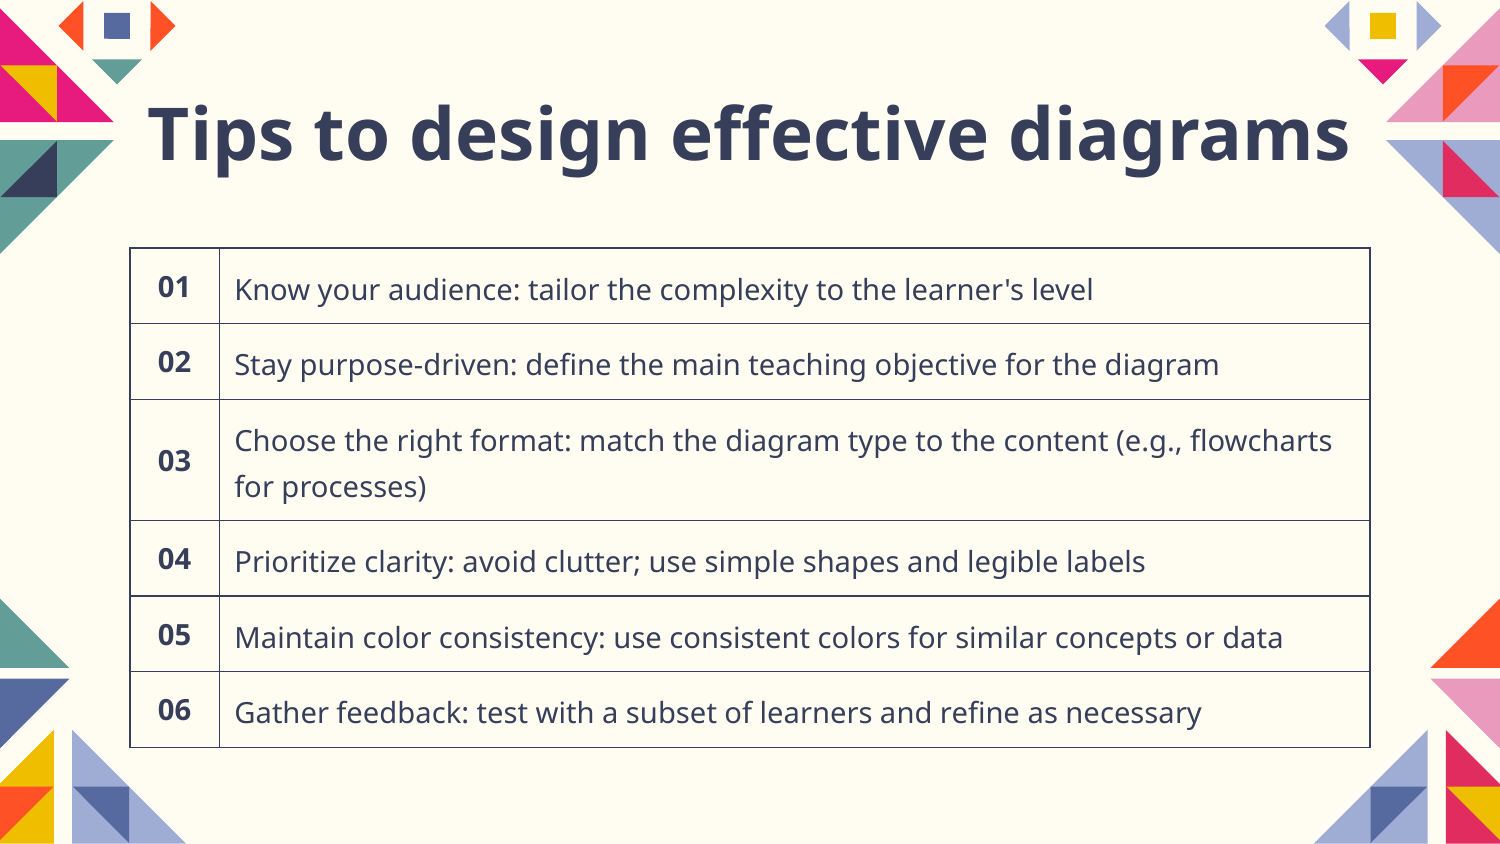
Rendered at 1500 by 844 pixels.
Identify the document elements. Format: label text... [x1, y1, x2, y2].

table_cell 05 [131, 597, 219, 671]
table_cell 03 [131, 400, 219, 520]
table_header 01 [131, 249, 219, 323]
table_cell 02 [131, 324, 219, 399]
title Tips to design effective diagrams [118, 72, 1382, 167]
table_cell Gather feedback: test with a subset of learners and refine as necessary [220, 672, 1369, 747]
table_cell 06 [131, 672, 219, 747]
table_cell Maintain color consistency: use consistent colors for similar concepts or data [220, 597, 1369, 671]
table_cell 04 [131, 521, 219, 595]
table_header Know your audience: tailor the complexity to the learner's level [220, 249, 1369, 323]
table_cell Prioritize clarity: avoid clutter; use simple shapes and legible labels [220, 521, 1369, 595]
table_cell Choose the right format: match the diagram type to the content (e.g., flowcharts for processes) [220, 400, 1369, 520]
table_cell Stay purpose-driven: define the main teaching objective for the diagram [220, 324, 1369, 399]
